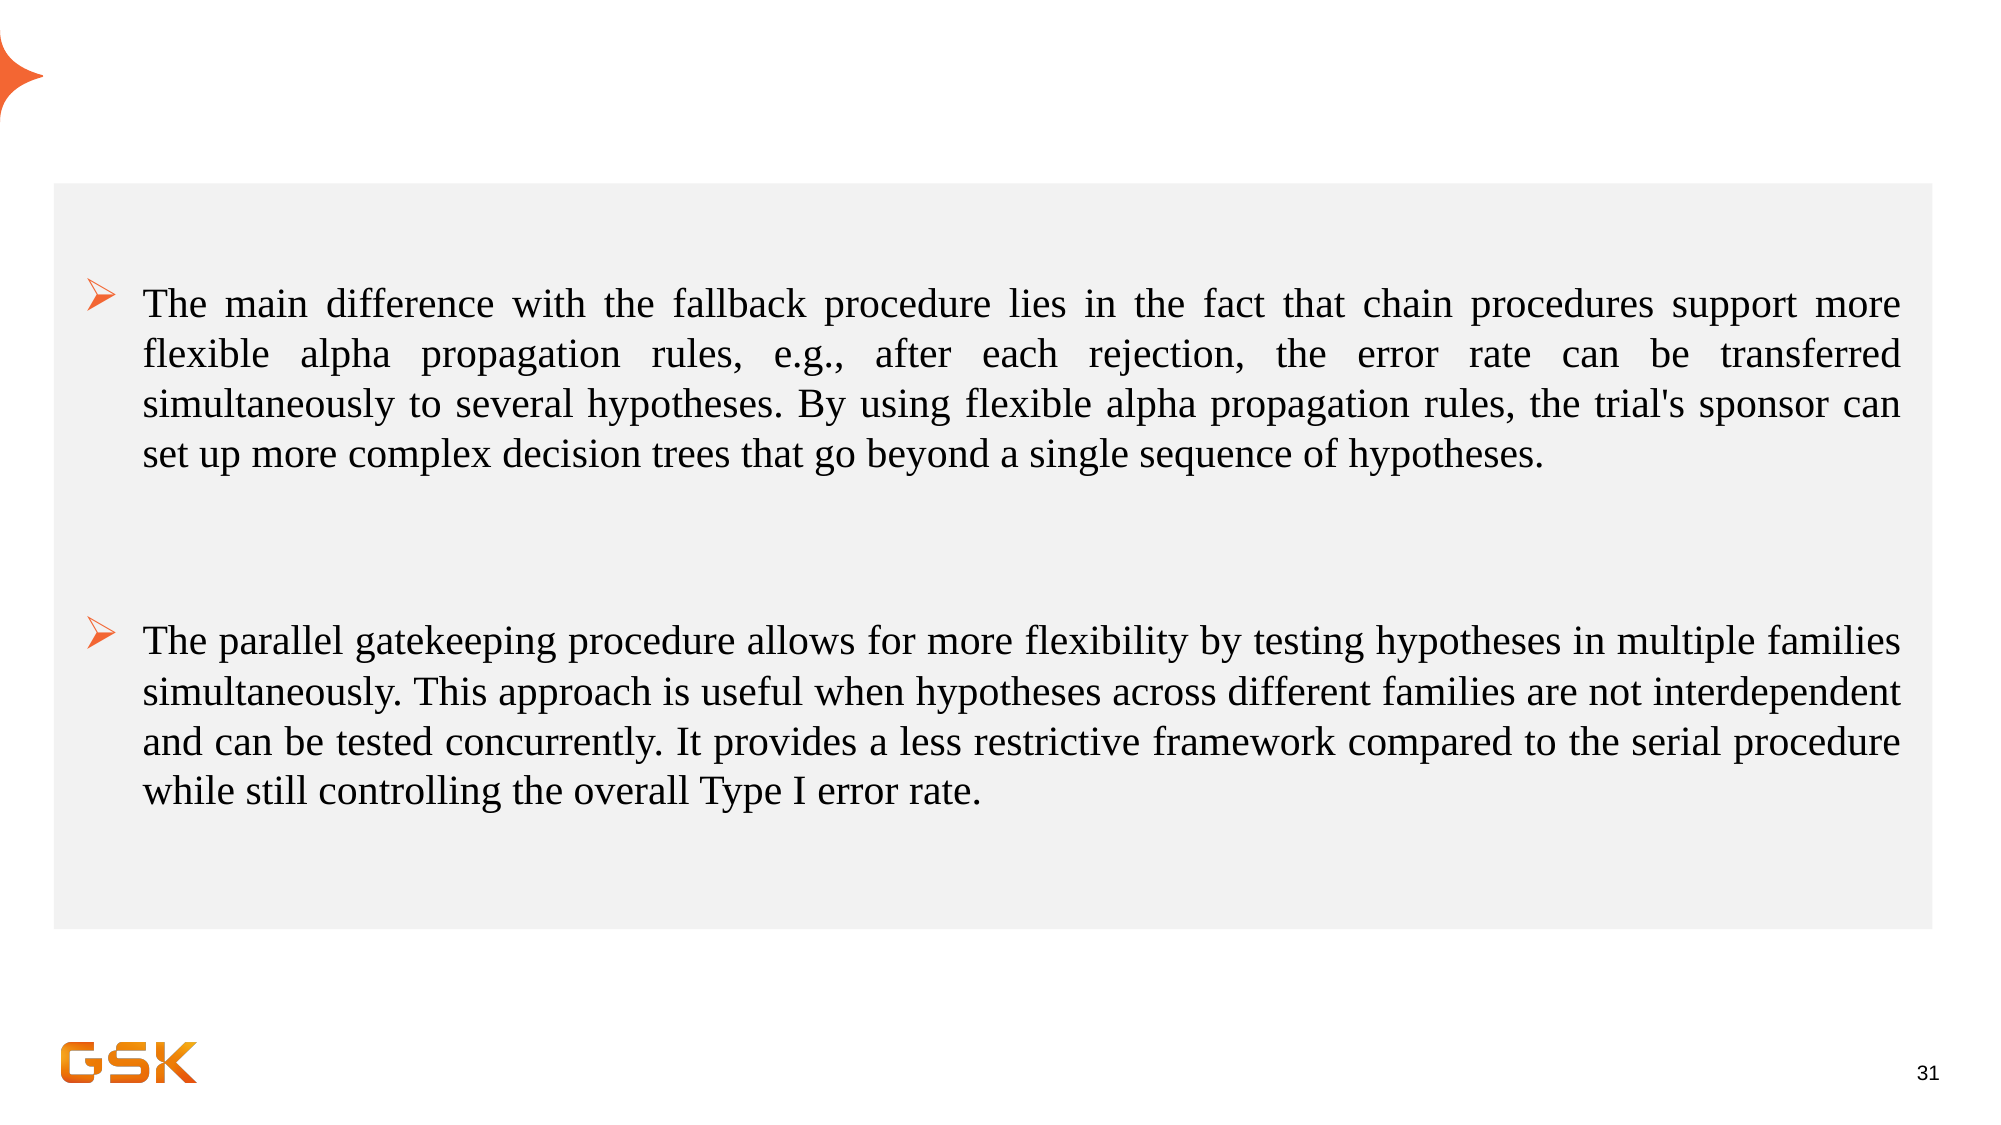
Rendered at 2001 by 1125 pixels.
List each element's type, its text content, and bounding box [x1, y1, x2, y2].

slide_number 31 [1851, 1040, 1940, 1085]
picture [61, 1042, 197, 1083]
list The main difference with the fallback procedure lies in the fact that chain procedures support more flexible alpha propagation rules, e.g., after each rejection, the error rate can be transferred simultaneously to several hypotheses. By using flexible alpha propagation rules, the trial's sponsor can set up more complex decision trees that go beyond a single sequence of hypotheses. The parallel gatekeeping procedure allows for more flexibility by testing hypotheses in multiple families simultaneously. This approach is useful when hypotheses across different families are not interdependent and can be tested concurrently. It provides a less restrictive framework compared to the serial procedure while still controlling the overall Type I error rate. [53, 183, 1933, 930]
